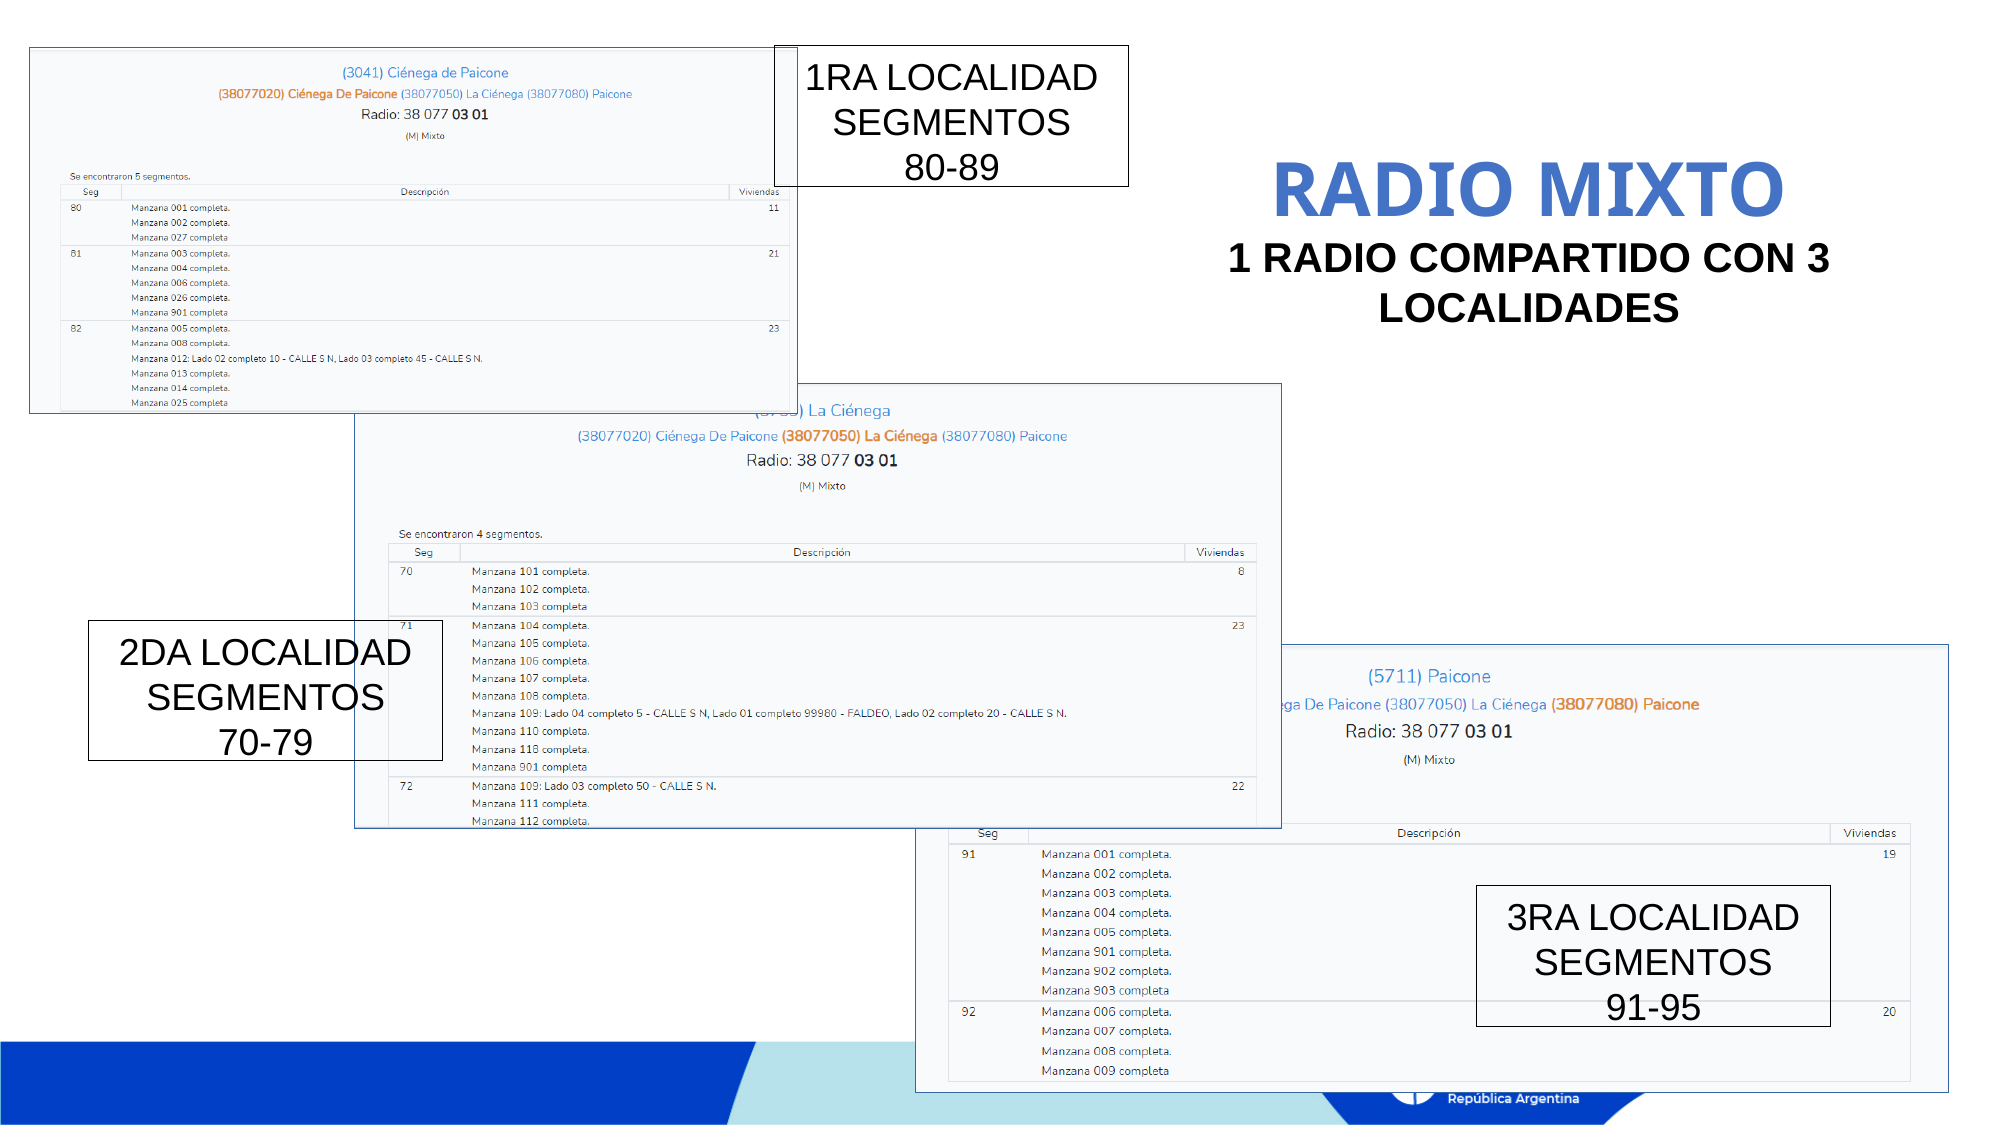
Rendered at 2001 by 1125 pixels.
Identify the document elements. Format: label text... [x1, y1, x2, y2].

text_box RADIO MIXTO 1 RADIO COMPARTIDO CON 3 LOCALIDADES [1139, 133, 1920, 339]
text_box 2DA LOCALIDAD SEGMENTOS 70-79 [88, 620, 354, 761]
picture [0, 0, 2001, 1125]
text_box 1RA LOCALIDAD SEGMENTOS 80-89 [774, 45, 1129, 187]
